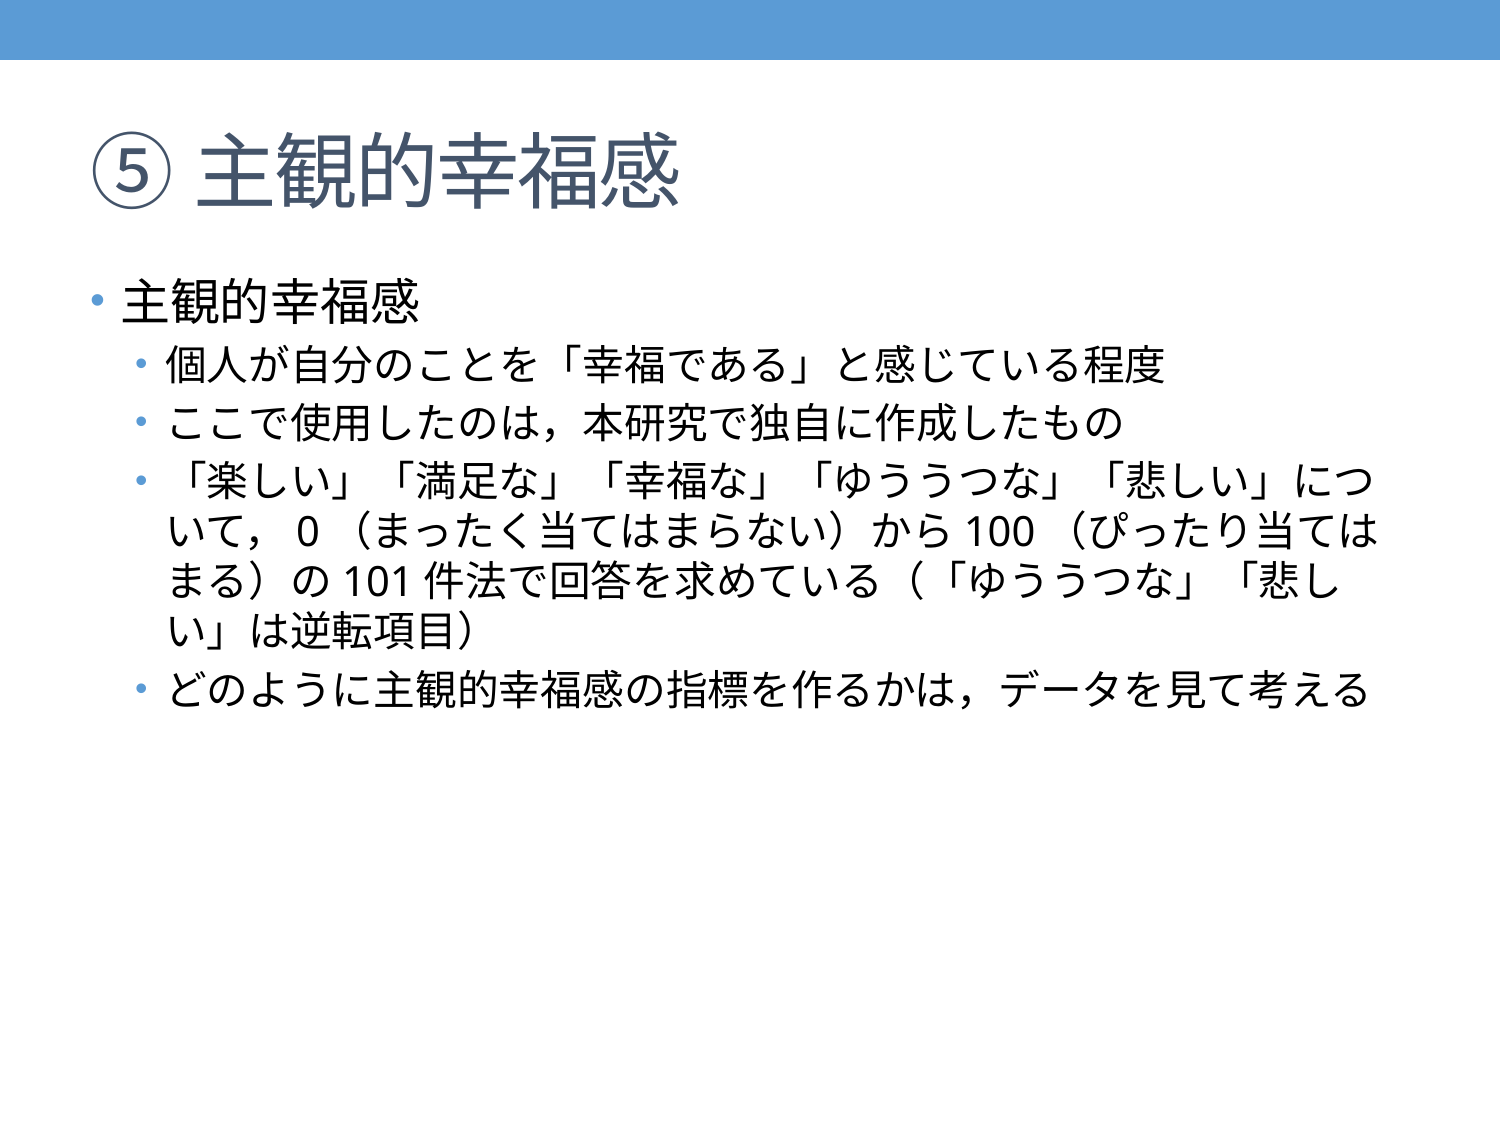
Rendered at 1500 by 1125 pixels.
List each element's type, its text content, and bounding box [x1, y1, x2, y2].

title ⑤主観的幸福感 [75, 87, 1425, 250]
list 主観的幸福感 個人が自分のことを「幸福である」と感じている程度 ここで使用したのは，本研究で独自に作成したもの 「楽しい」「満足な」「幸福な」「ゆううつな」「悲しい」について，0（まったく当てはまらない）から100（ぴったり当てはまる）の101件法で回答を求めている（「ゆううつな」「悲しい」は逆転項目） どのように主観的幸福感の指標を作るかは，データを見て考える [75, 262, 1425, 1063]
